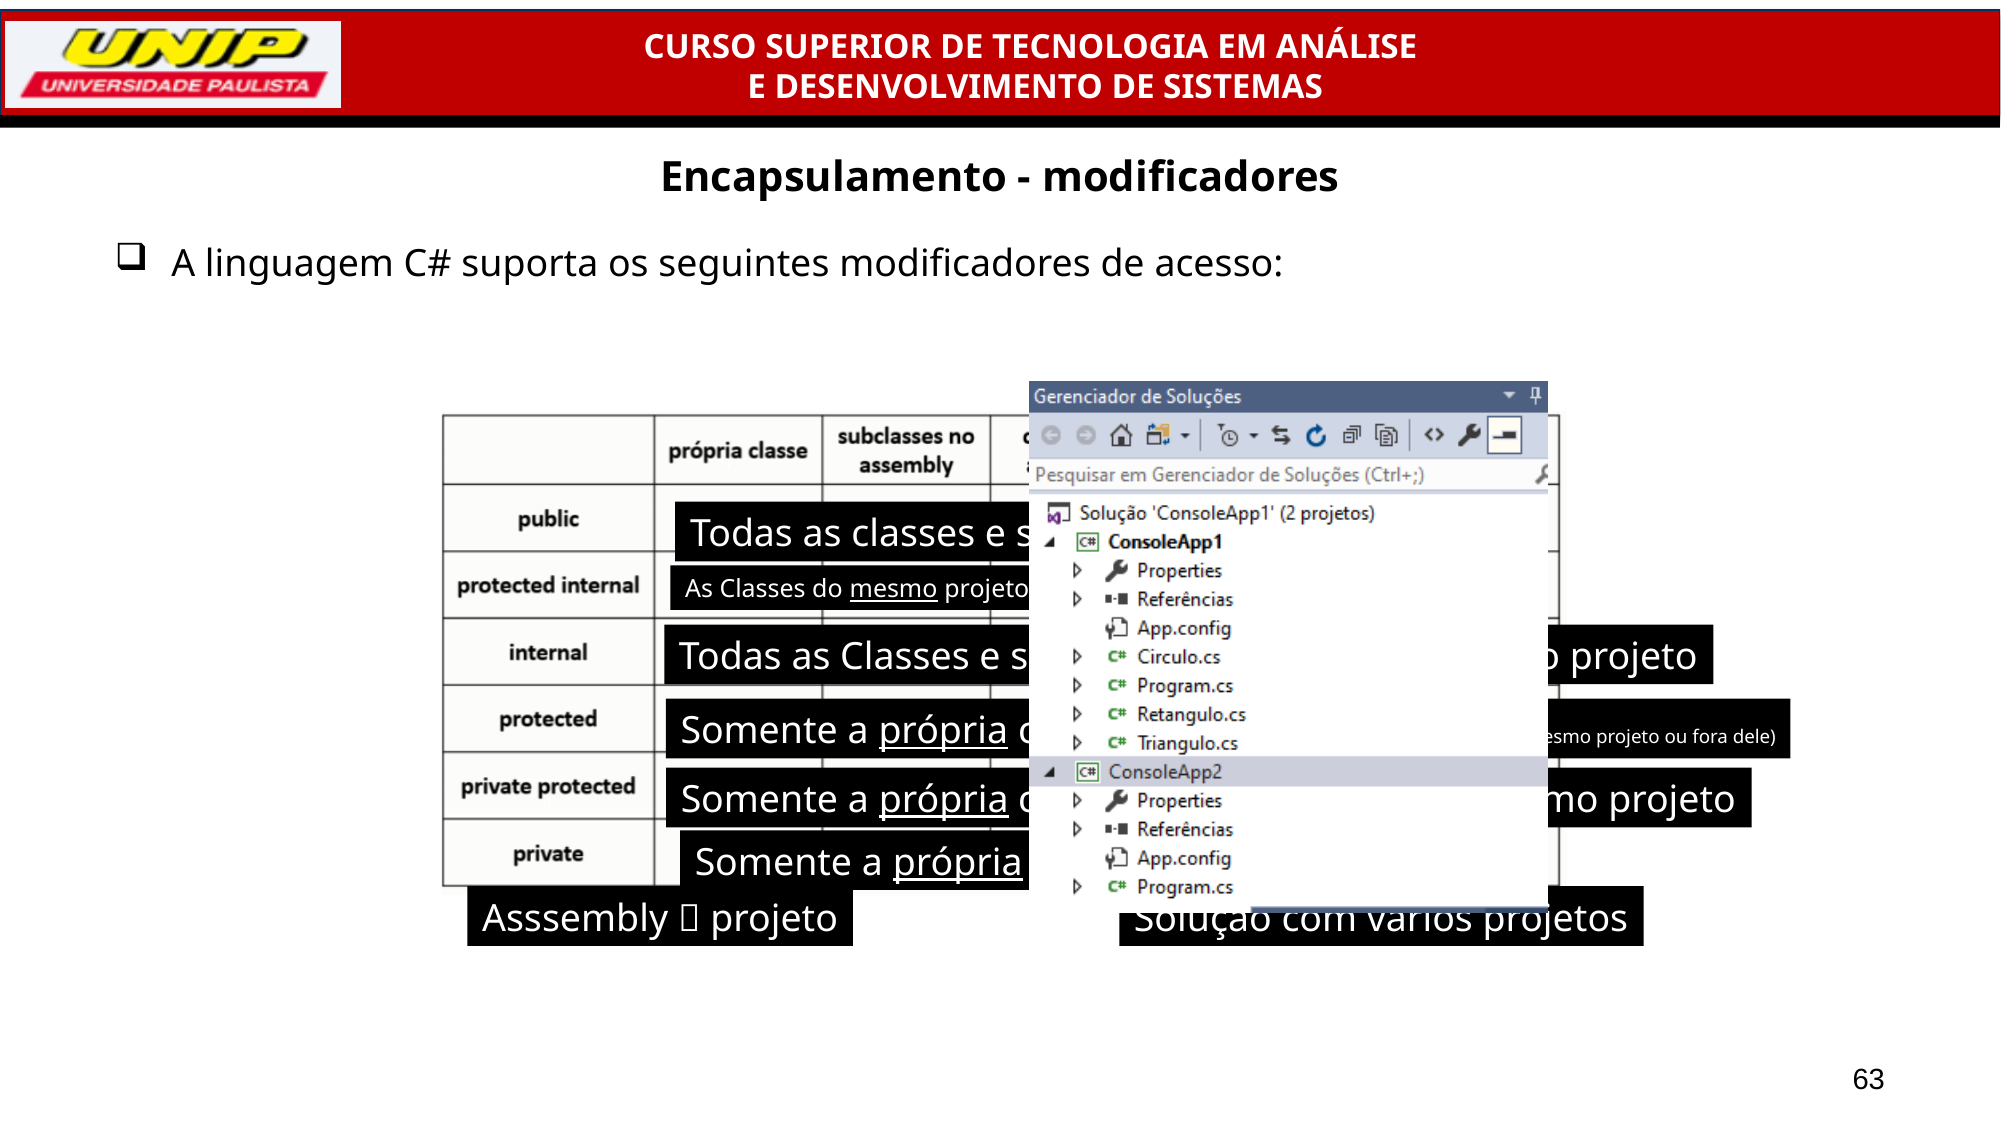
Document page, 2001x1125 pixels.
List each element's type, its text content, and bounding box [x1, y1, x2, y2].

title Encapsulamento - modificadores [99, 62, 1900, 231]
text_box Todas as Classes e subclasses somente do mesmo projeto [1573, 624, 1714, 685]
text_box Solução com vários projetos [1119, 886, 1644, 946]
list A linguagem C# suporta os seguintes modificadores de acesso: [99, 231, 1900, 988]
picture [5, 21, 341, 108]
text_box Somente a própria classe e todas as subclasses (mesmo projeto ou fora dele) [1573, 698, 1791, 759]
text_box Asssembly  projeto [467, 903, 853, 946]
text_box Somente a própria classe e as subclasses do mesmo projeto [1573, 767, 1752, 828]
picture [441, 381, 1567, 913]
slide_number 63 [1433, 1024, 1900, 1103]
